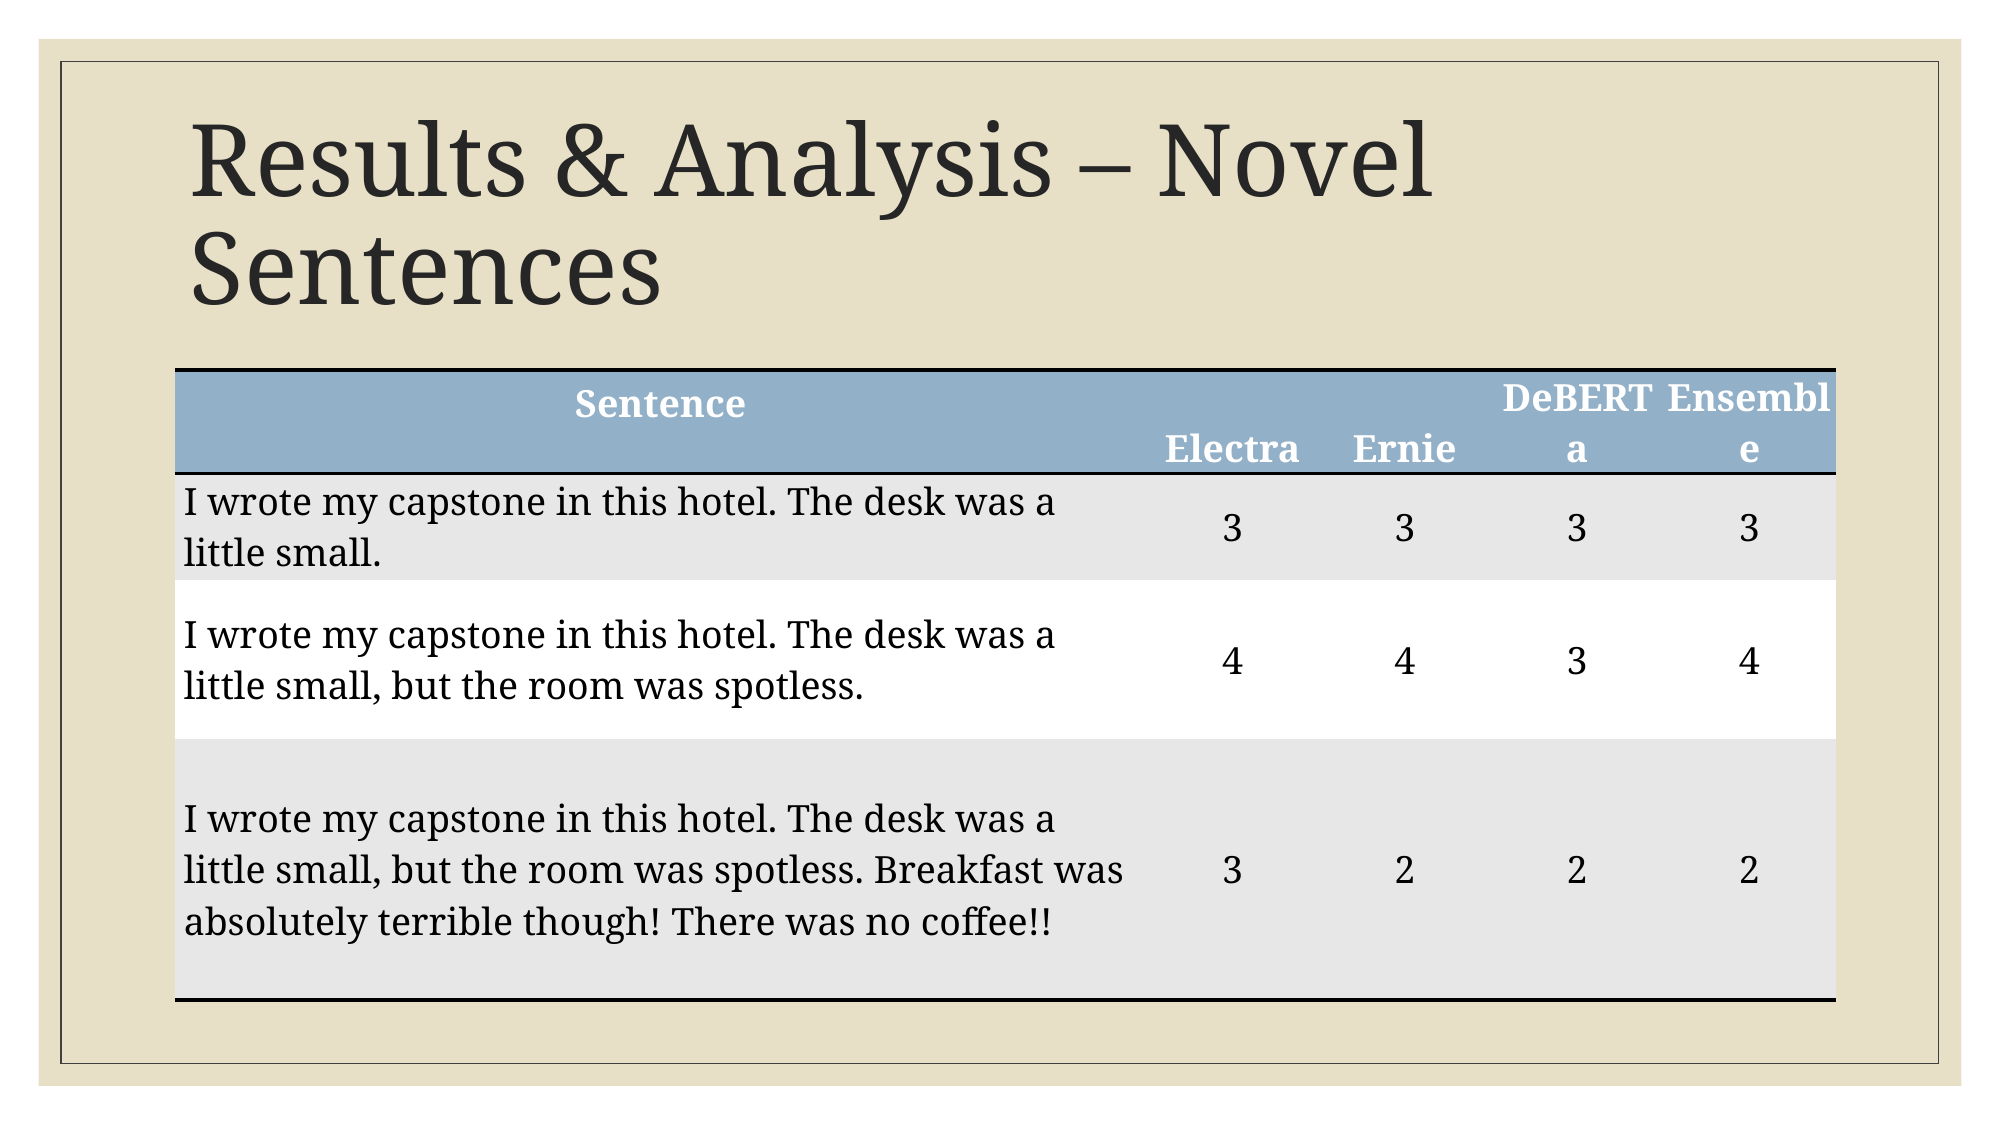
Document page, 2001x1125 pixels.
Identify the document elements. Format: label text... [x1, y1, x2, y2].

table_cell 3 [1319, 475, 1491, 580]
title Results & Analysis – Novel Sentences [174, 105, 1825, 331]
table_header Electra [1146, 372, 1319, 472]
table_header DeBERTa [1491, 372, 1663, 472]
table_cell I wrote my capstone in this hotel. The desk was a little small, but the room was spotless. [175, 580, 1146, 739]
table_cell 3 [1663, 475, 1836, 580]
table_cell 2 [1491, 739, 1663, 998]
table_cell I wrote my capstone in this hotel. The desk was a little small, but the room was spotless. Breakfast was absolutely terrible though! There was no coffee!! [175, 739, 1146, 998]
table_cell I wrote my capstone in this hotel. The desk was a little small. [175, 475, 1146, 580]
table_cell 4 [1146, 580, 1319, 739]
table_cell 2 [1663, 739, 1836, 998]
table_cell 3 [1491, 580, 1663, 739]
table_header Sentence [175, 372, 1146, 472]
table_cell 3 [1146, 739, 1319, 998]
table_cell 3 [1491, 475, 1663, 580]
table_header Ensemble [1663, 372, 1836, 472]
table_cell 3 [1146, 475, 1319, 580]
table_cell 2 [1319, 739, 1491, 998]
table_cell 4 [1663, 580, 1836, 739]
table_header Ernie [1319, 372, 1491, 472]
table_cell 4 [1319, 580, 1491, 739]
